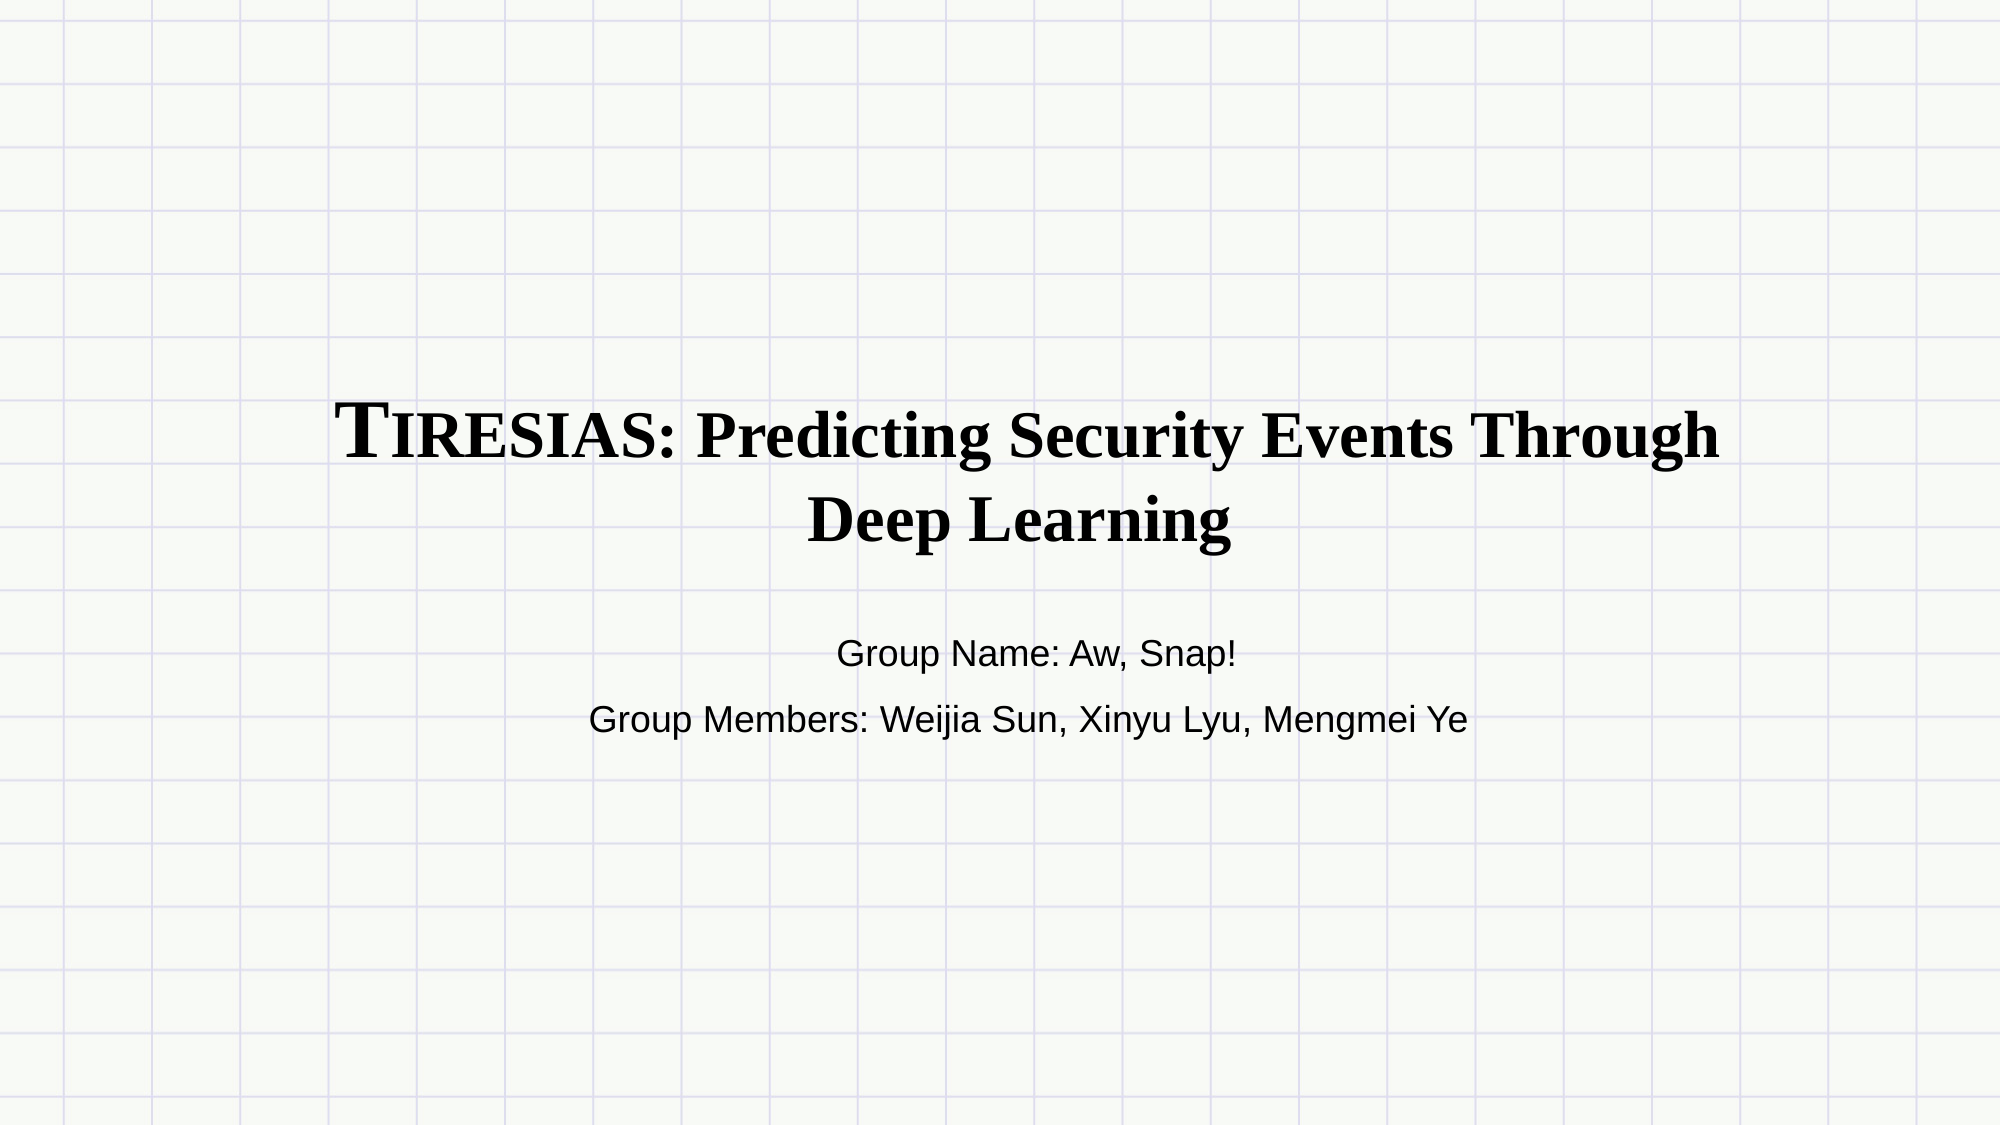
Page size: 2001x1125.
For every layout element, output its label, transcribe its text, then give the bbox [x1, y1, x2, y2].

text_box TIRESIAS: Predicting Security Events Through Deep Learning [284, 367, 1790, 562]
text_box Group Name: Aw, Snap! Group Members: Weijia Sun, Xinyu Lyu, Mengmei Ye [573, 621, 1500, 752]
